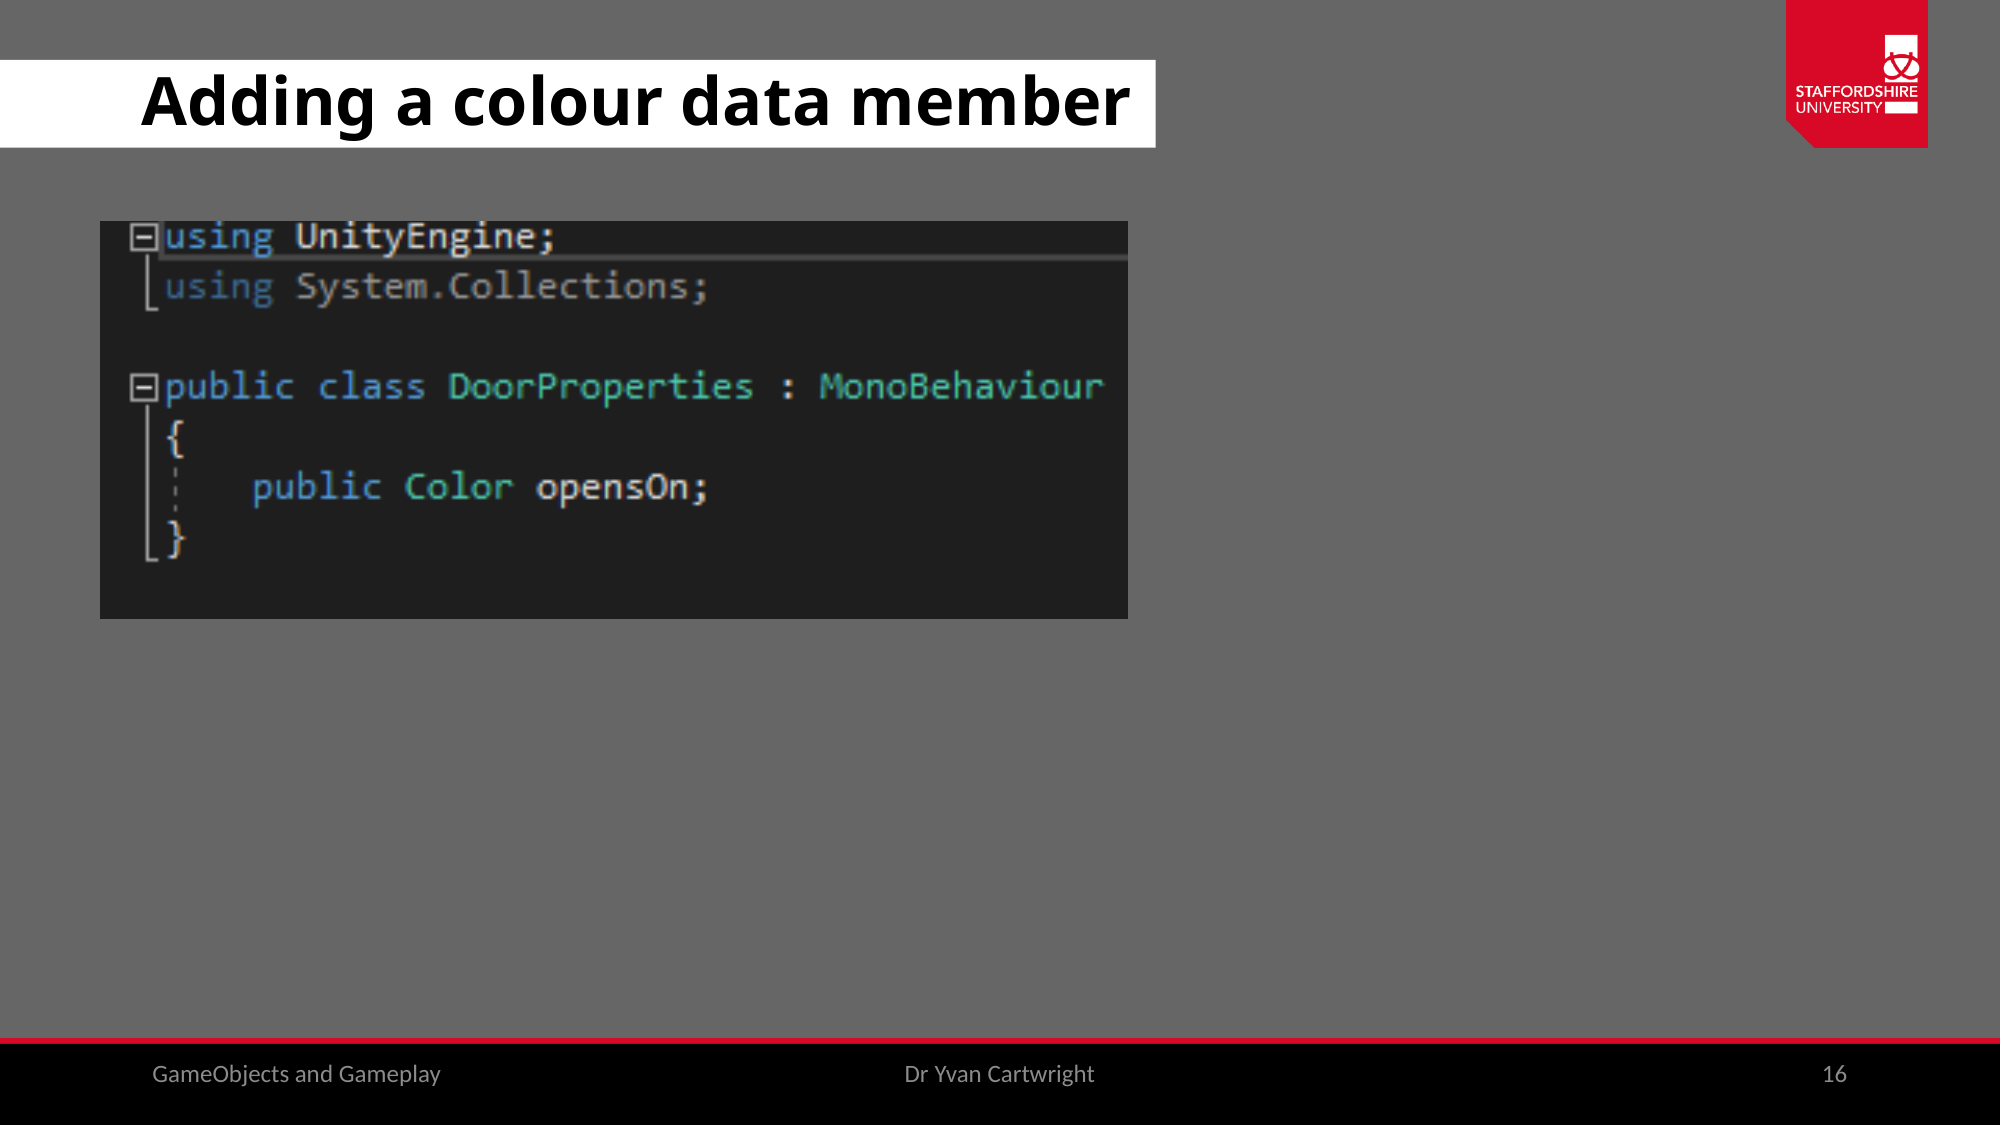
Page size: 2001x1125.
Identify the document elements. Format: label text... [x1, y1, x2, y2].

picture [100, 221, 1128, 619]
slide_number GameObjects and Gameplay [137, 1042, 588, 1103]
slide_number 16 [1412, 1042, 1863, 1103]
title Adding a colour data member [0, 59, 1156, 148]
picture [1786, 0, 1928, 148]
footer Dr Yvan Cartwright [662, 1042, 1338, 1103]
